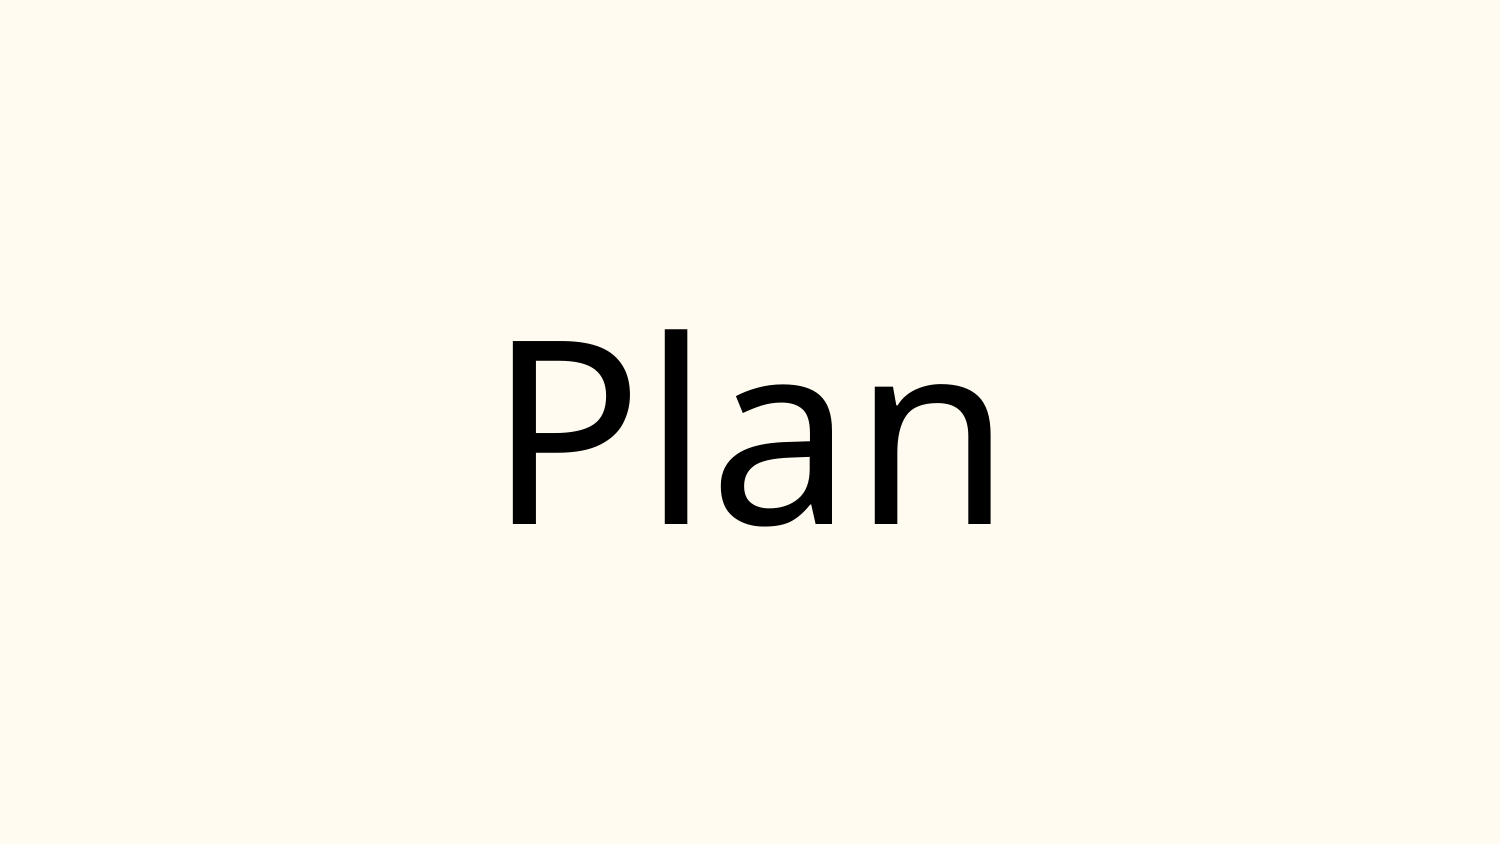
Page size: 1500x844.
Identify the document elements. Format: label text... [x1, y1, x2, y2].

title Plan [51, 249, 1449, 595]
